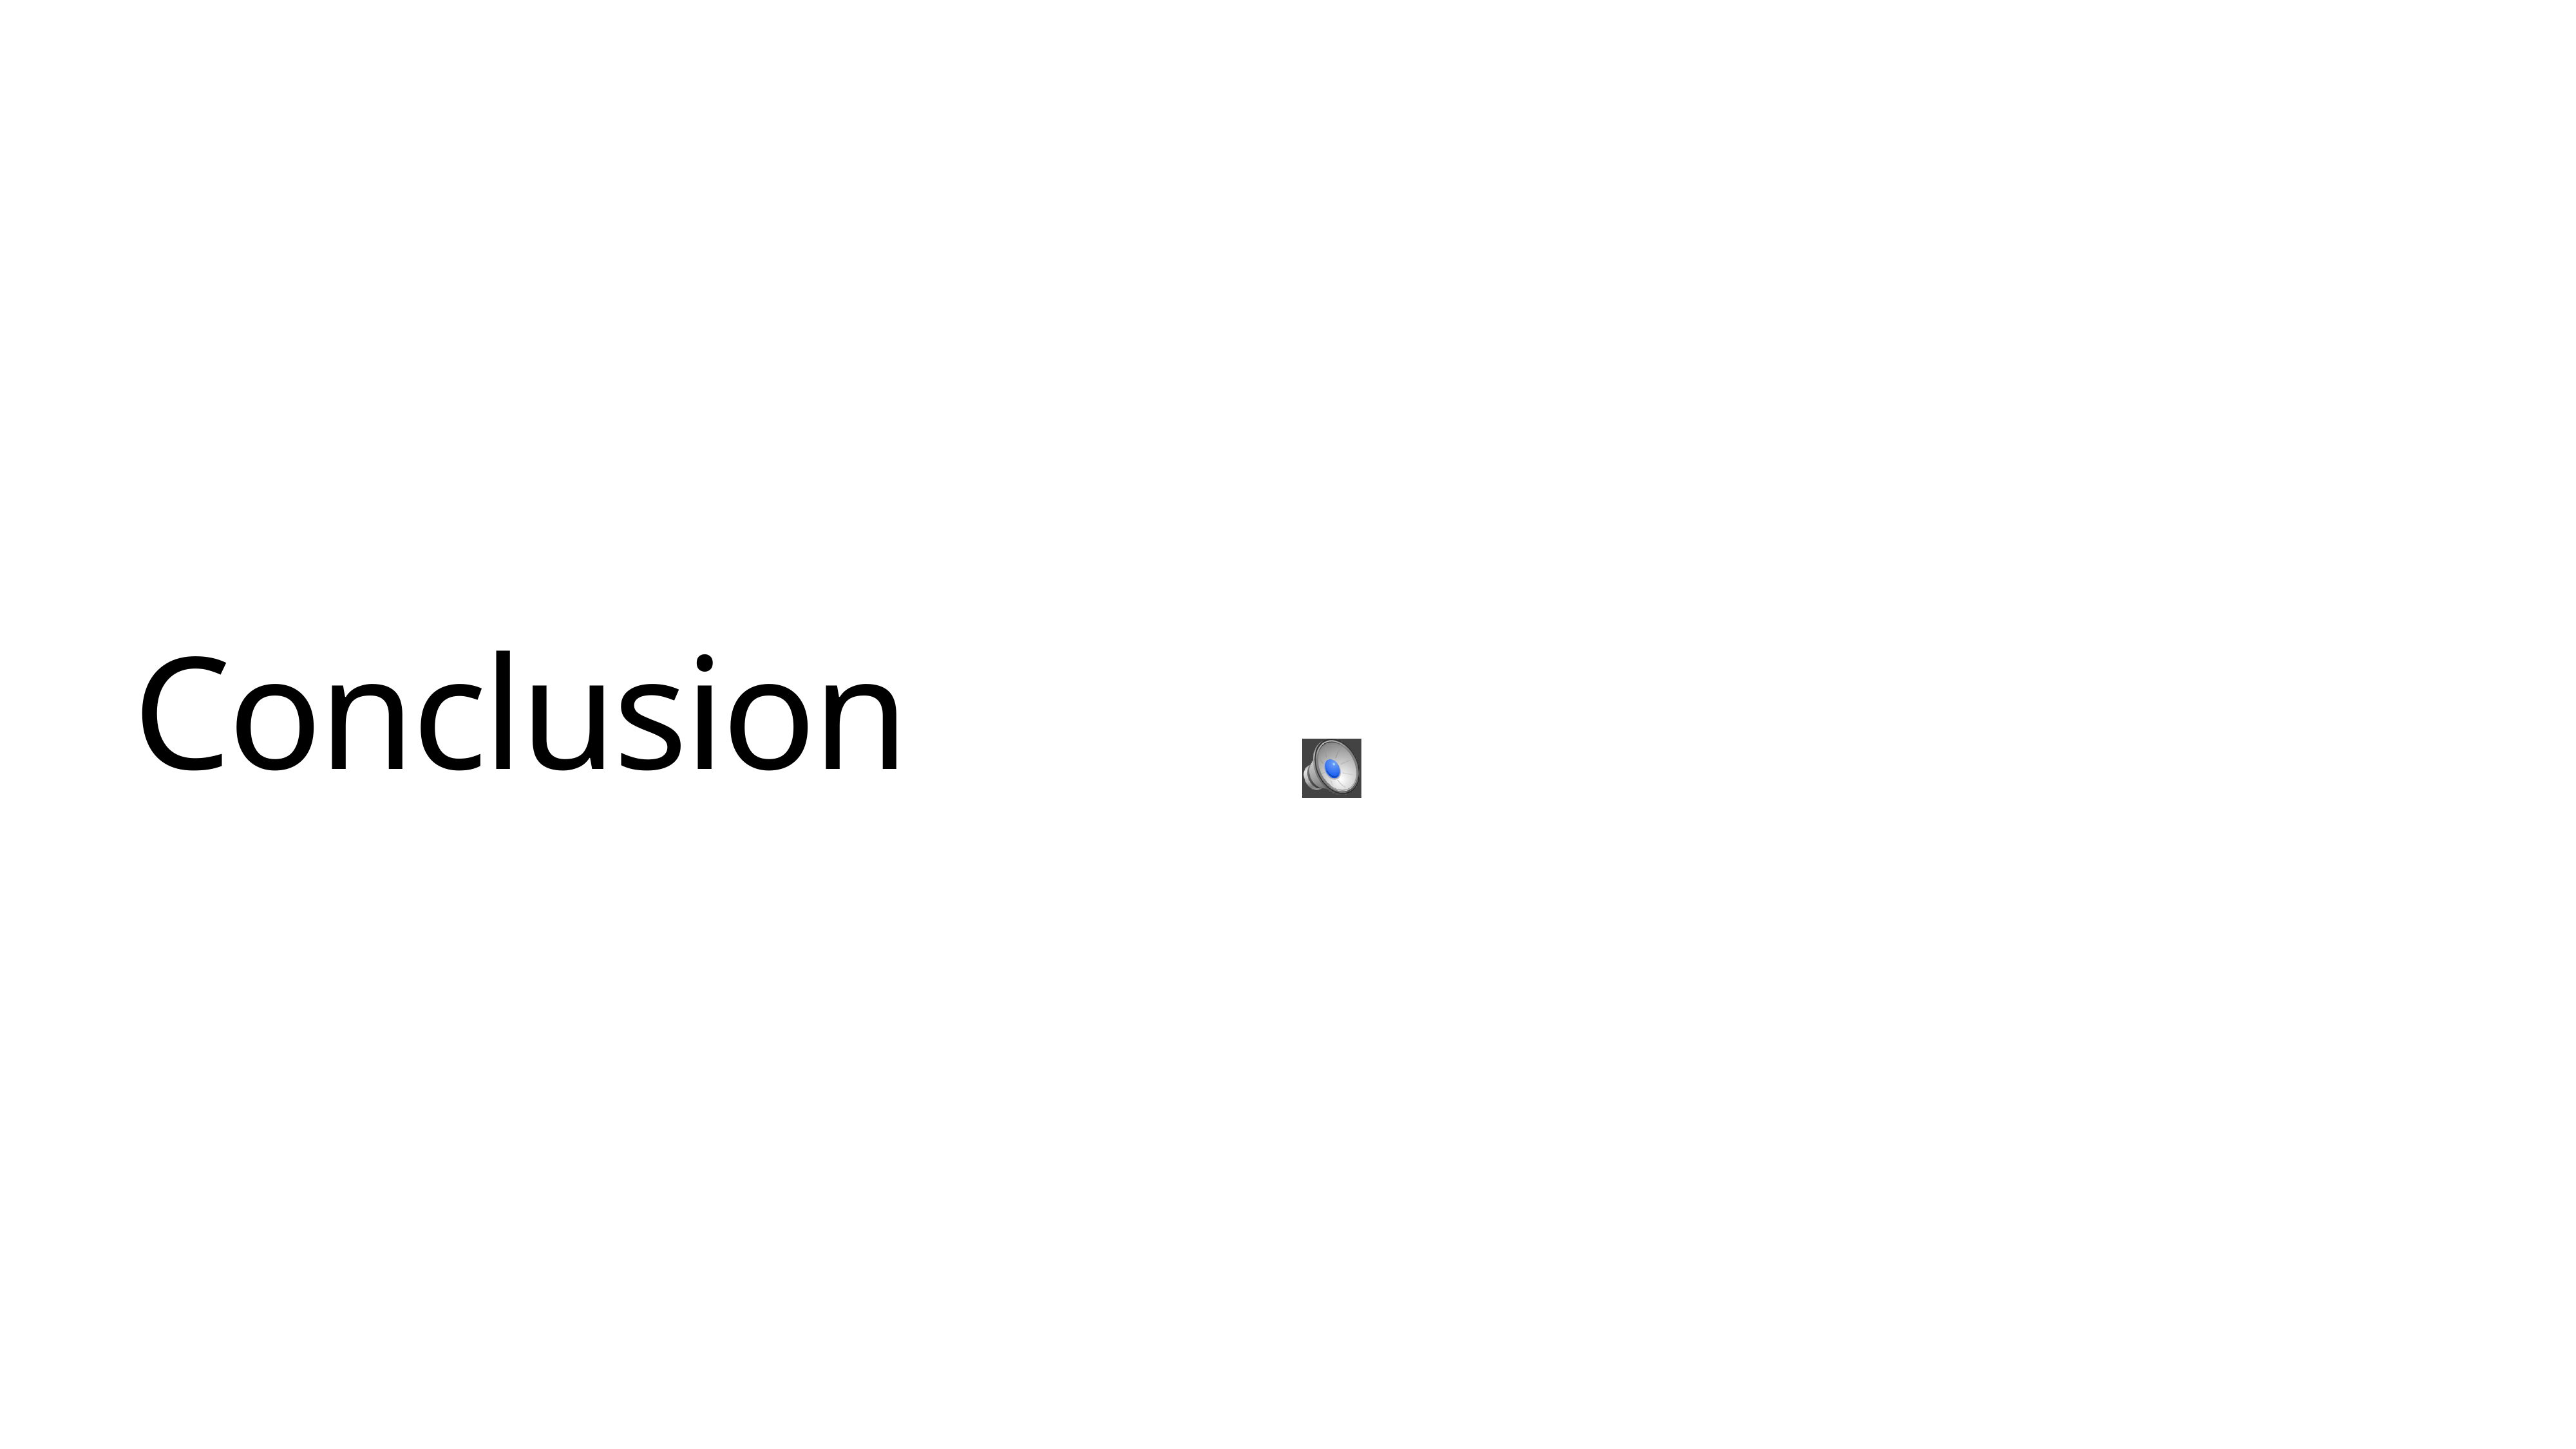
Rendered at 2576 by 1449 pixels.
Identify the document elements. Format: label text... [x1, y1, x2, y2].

picture [1301, 737, 1362, 799]
title Conclusion [127, 478, 2449, 971]
